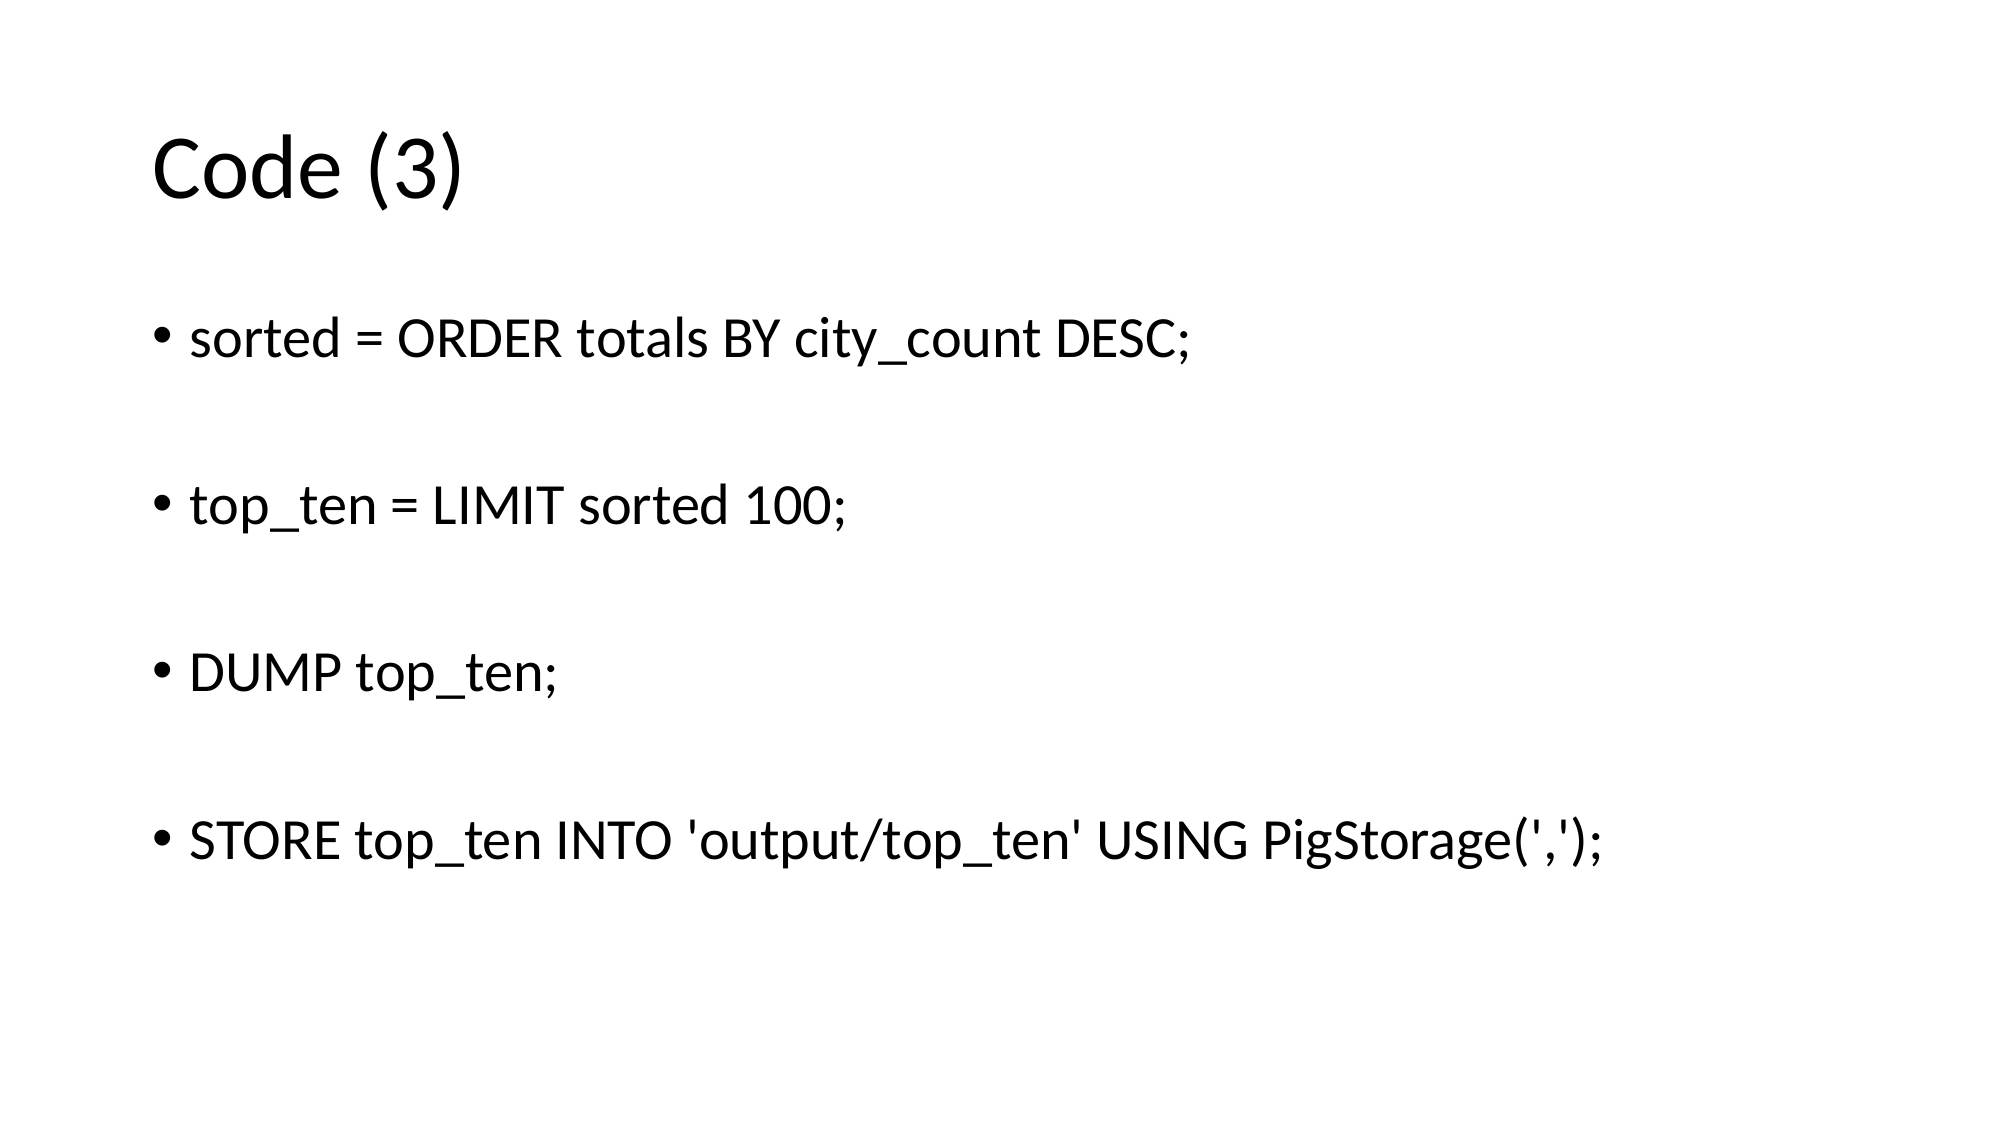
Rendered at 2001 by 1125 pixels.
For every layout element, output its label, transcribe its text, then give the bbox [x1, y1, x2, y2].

list sorted = ORDER totals BY city_count DESC; top_ten = LIMIT sorted 100; DUMP top_ten; STORE top_ten INTO 'output/top_ten' USING PigStorage(','); [137, 299, 1863, 1014]
title Code (3) [137, 59, 1863, 278]
